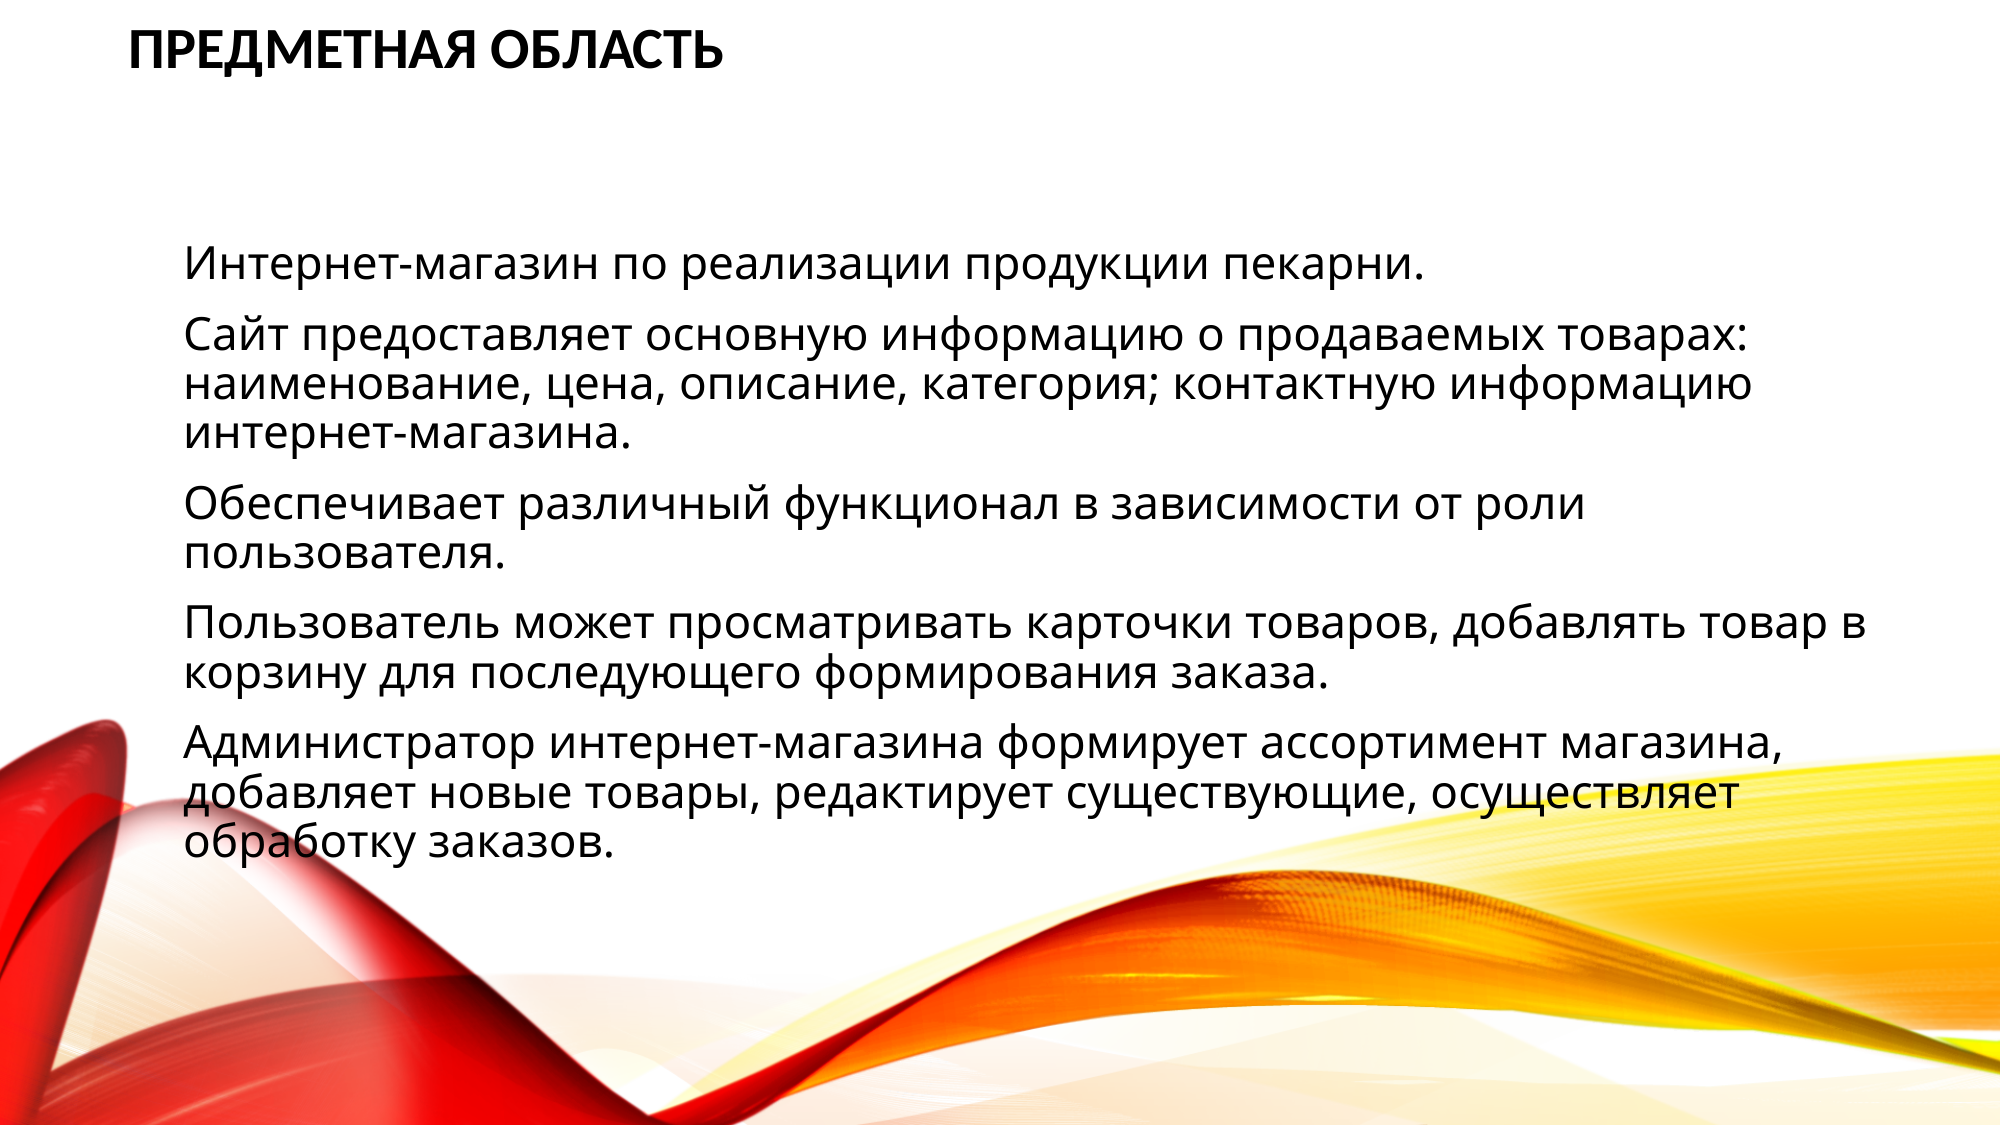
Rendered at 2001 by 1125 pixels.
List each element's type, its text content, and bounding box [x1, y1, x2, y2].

picture [0, 717, 2000, 1125]
list Интернет-магазин по реализации продукции пекарни. Cайт предоставляет основную информацию о продаваемых товарах: наименование, цена, описание, категория; контактную информацию интернет-магазина. Обеспечивает различный функционал в зависимости от роли пользователя. Пользователь может просматривать карточки товаров, добавлять товар в корзину для последующего формирования заказа. Администратор интернет-магазина формирует ассортимент магазина, добавляет новые товары, редактирует существующие, осуществляет обработку заказов. [168, 232, 1889, 925]
title Предметная область [113, 0, 1889, 89]
